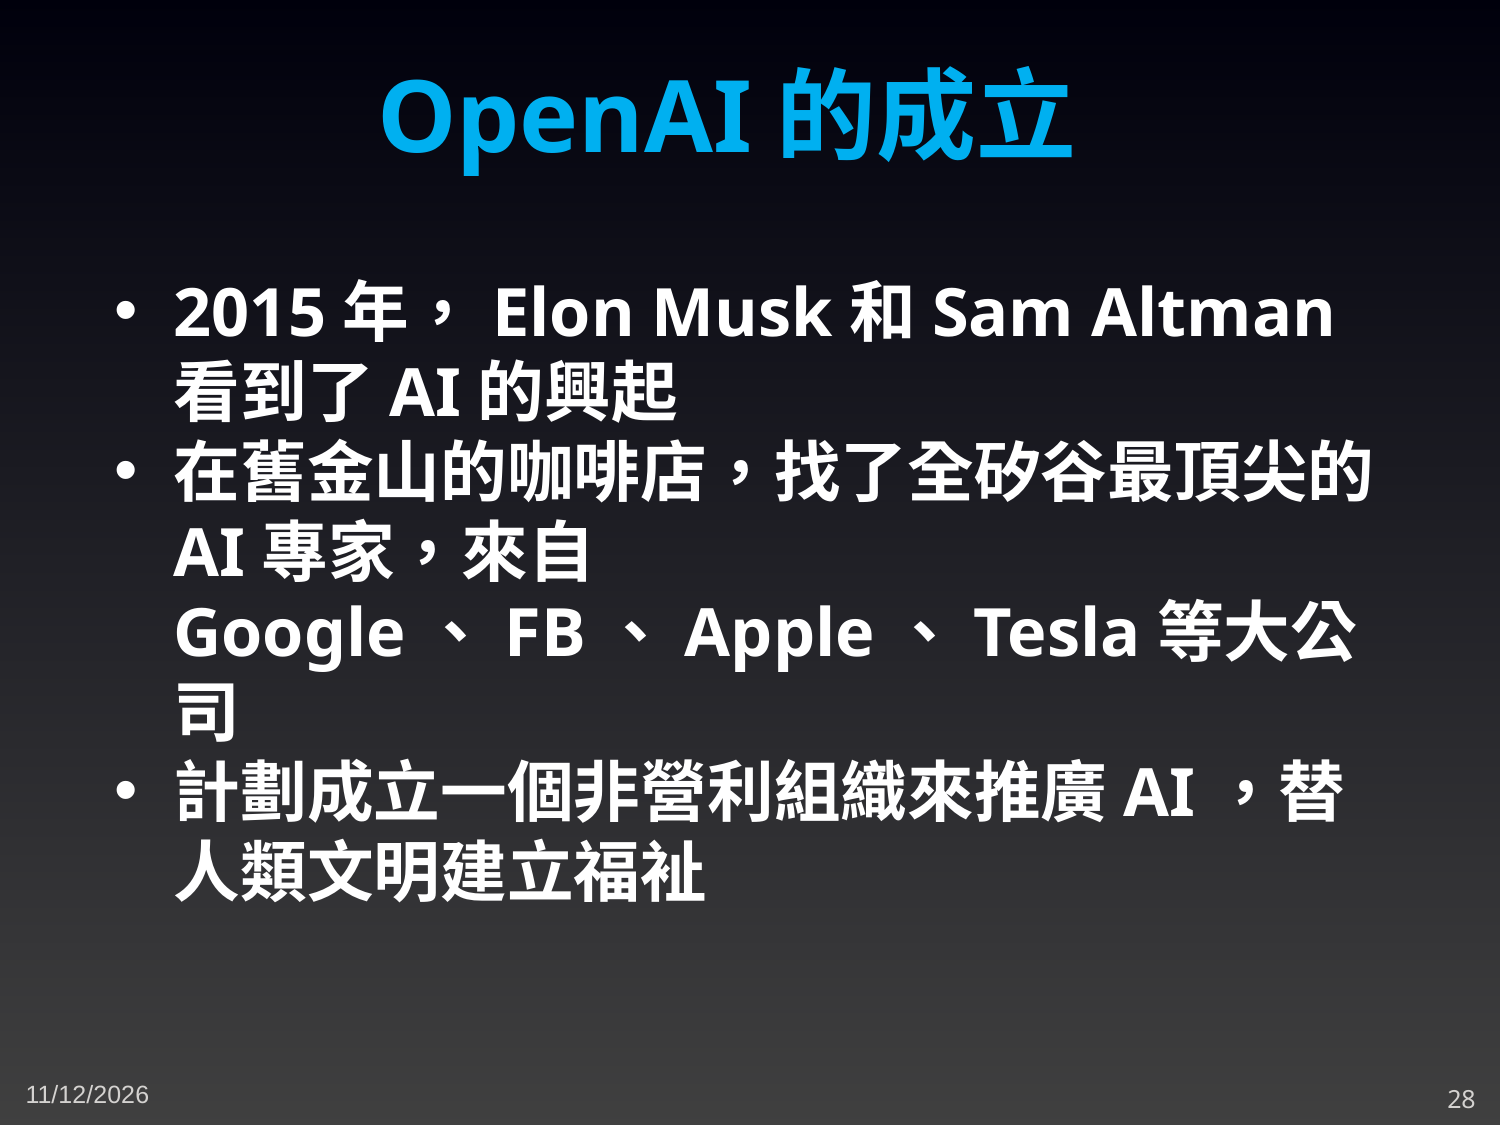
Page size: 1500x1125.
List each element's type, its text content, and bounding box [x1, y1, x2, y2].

slide_number 28 [1340, 1075, 1491, 1117]
text_box 2015年，Elon Musk和Sam Altman看到了AI的興起 在舊金山的咖啡店，找了全矽谷最頂尖的AI專家，來自Google、FB、Apple、Tesla等大公司 計劃成立一個非營利組織來推廣AI，替人類文明建立福𧘲 [99, 262, 1400, 917]
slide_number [10, 1075, 411, 1117]
text_box OpenAI的成立 [362, 24, 1400, 188]
